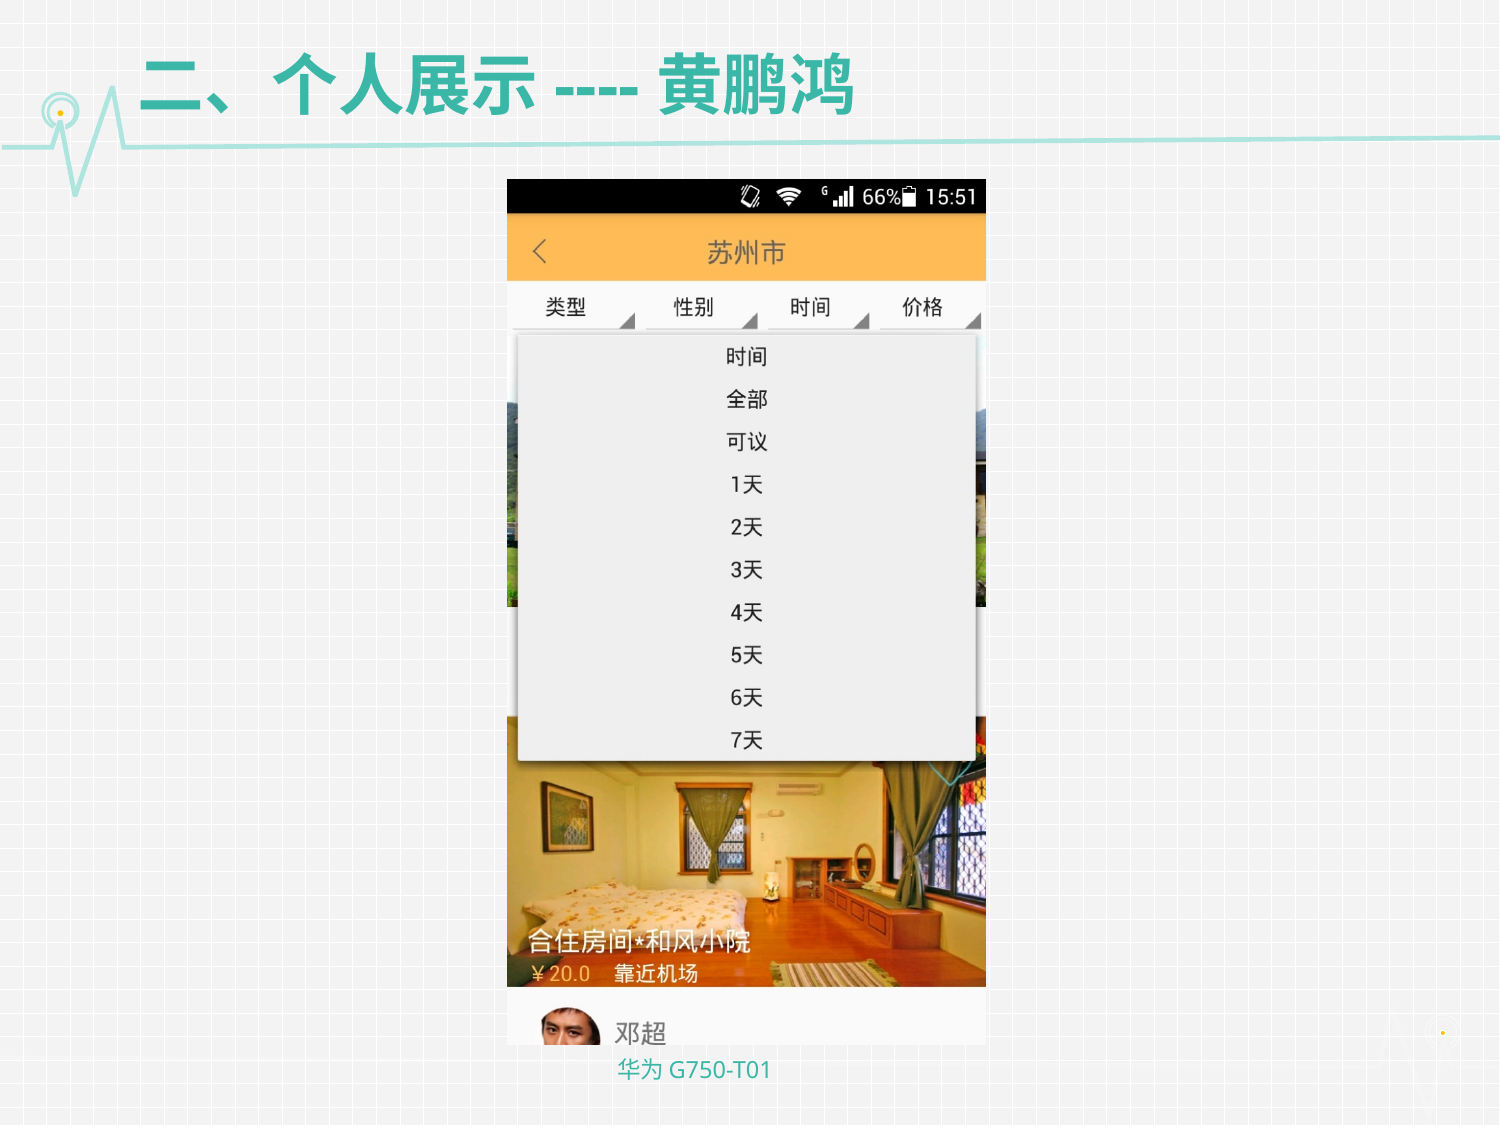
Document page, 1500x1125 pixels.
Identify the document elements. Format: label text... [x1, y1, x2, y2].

picture [507, 179, 986, 1045]
text_box 华为G750-T01 [602, 1045, 799, 1111]
title 二、个人展示----黄鹏鸿 [122, 29, 1070, 132]
